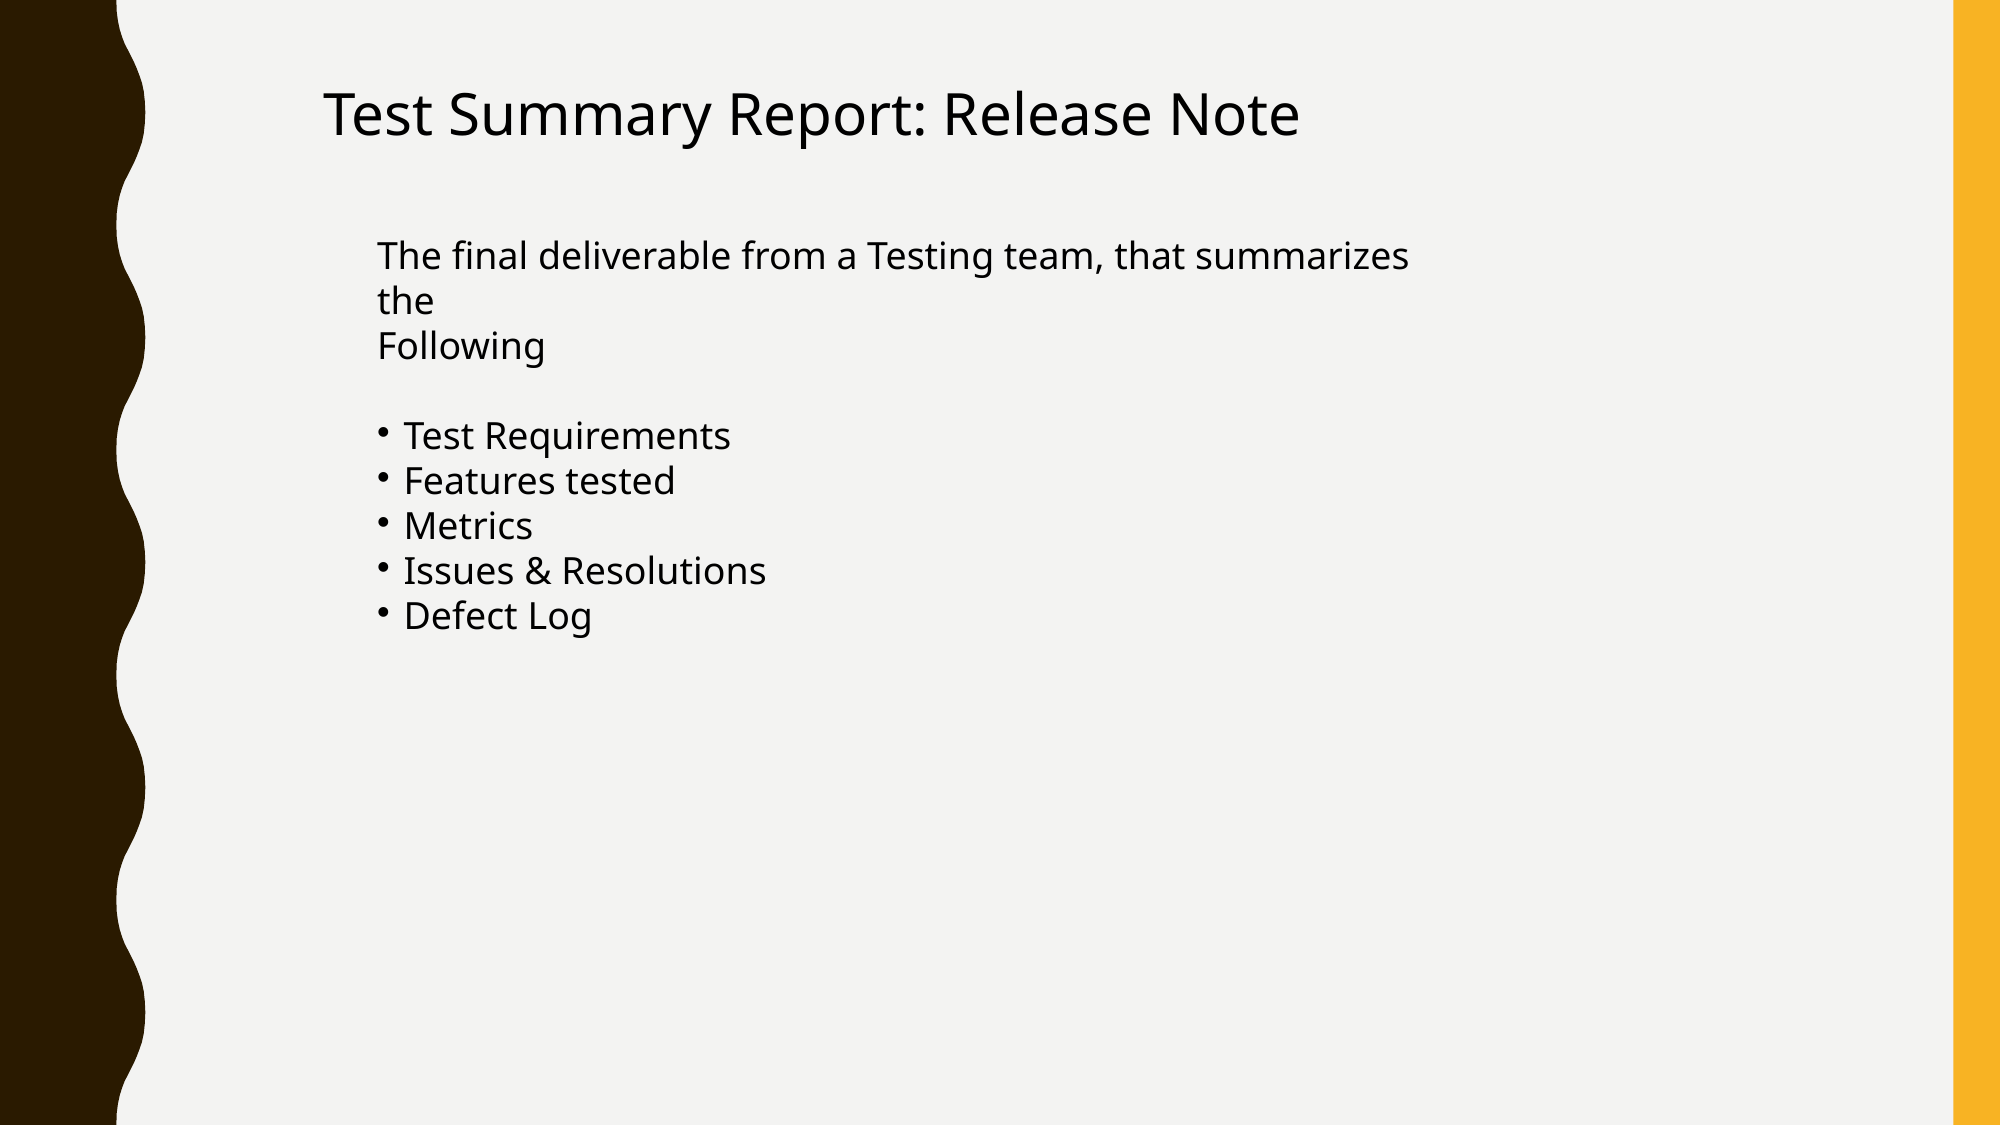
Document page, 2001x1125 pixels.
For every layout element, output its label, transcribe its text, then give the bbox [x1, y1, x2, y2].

text_box The final deliverable from a Testing team, that summarizes the Following Test Requirements Features tested Metrics Issues & Resolutions Defect Log [362, 224, 1430, 645]
text_box Test Summary Report: Release Note [308, 69, 1450, 155]
